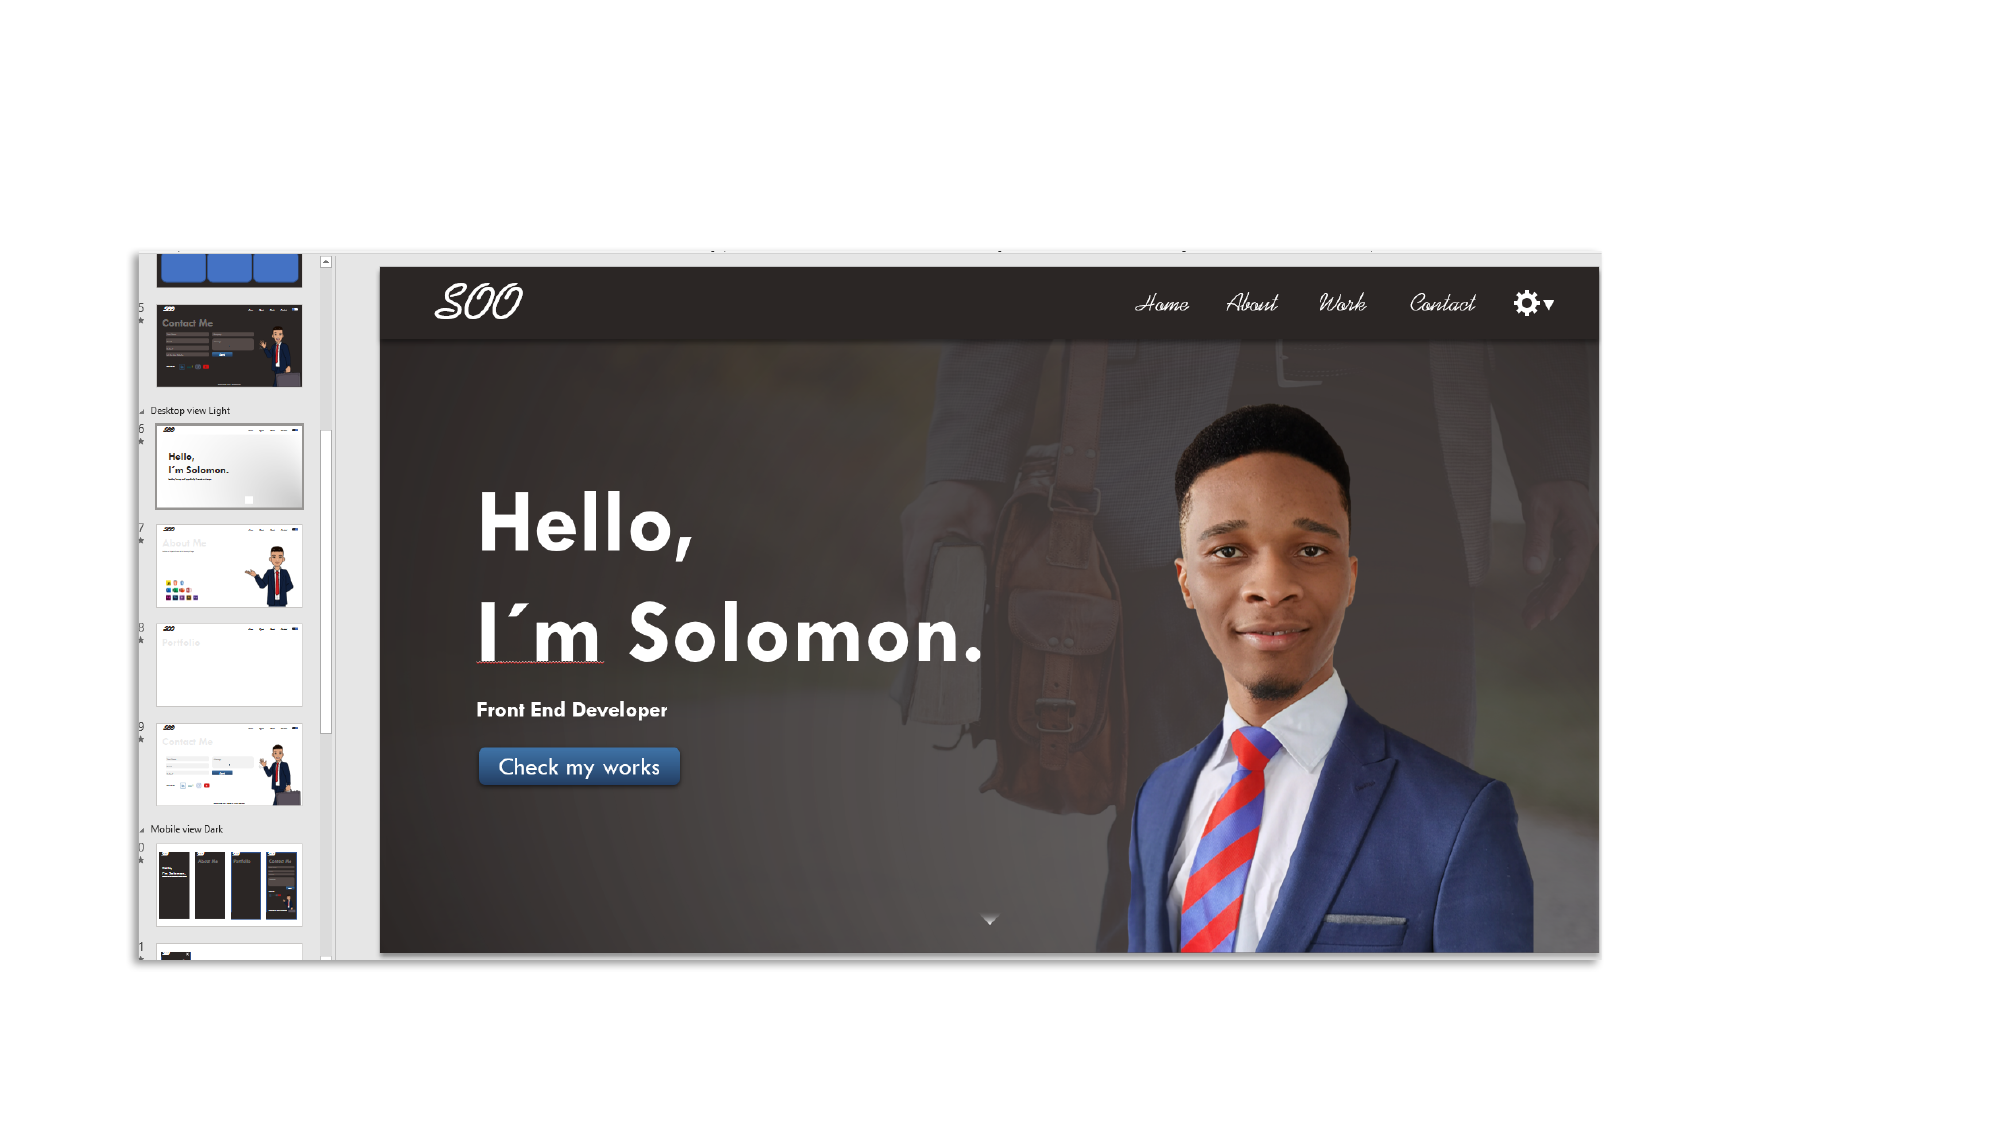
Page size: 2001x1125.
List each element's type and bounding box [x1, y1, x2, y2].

picture [138, 251, 1602, 960]
